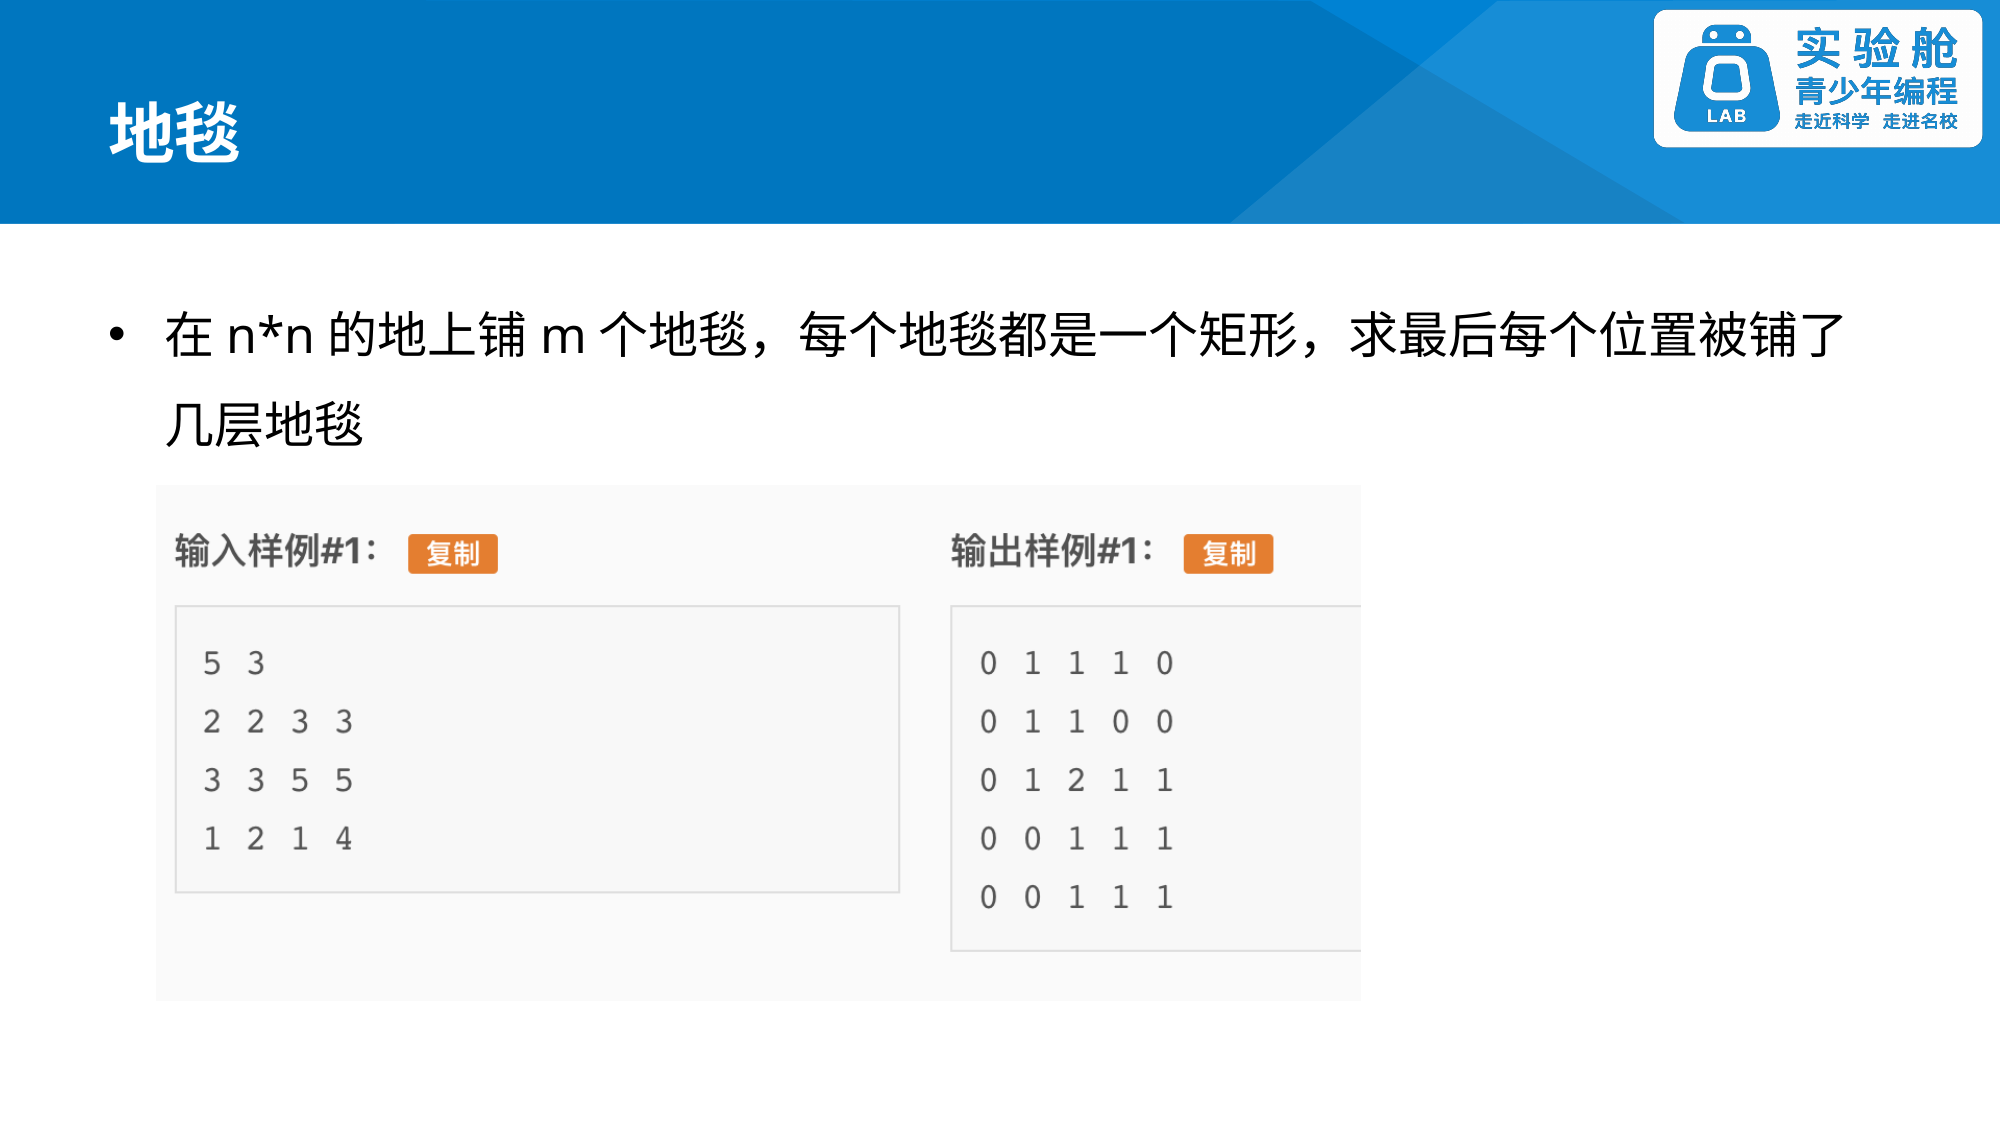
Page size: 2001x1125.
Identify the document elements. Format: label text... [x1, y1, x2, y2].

picture [1638, 0, 2000, 160]
picture [156, 485, 1361, 1001]
list 地毯 [93, 93, 1547, 186]
list 在n*n的地上铺m个地毯，每个地毯都是一个矩形，求最后每个位置被铺了几层地毯 [93, 265, 1904, 1031]
